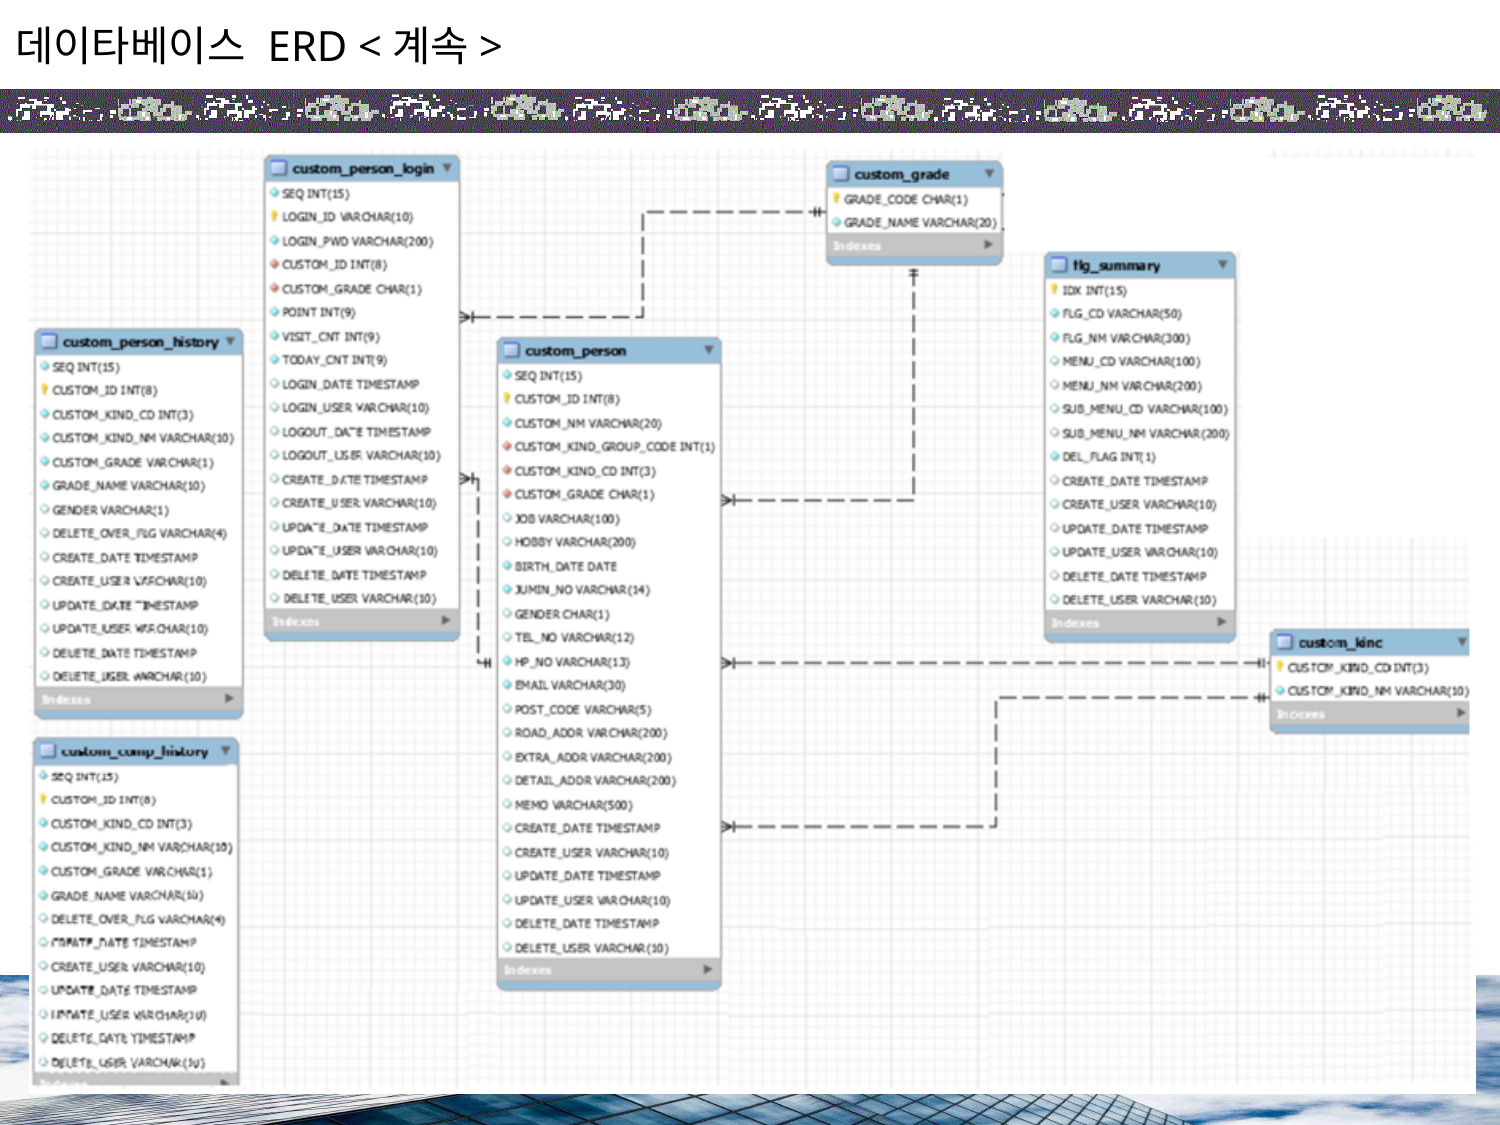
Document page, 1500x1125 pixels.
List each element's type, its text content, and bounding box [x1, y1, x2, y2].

picture [0, 148, 1500, 1125]
title 데이타베이스 ERD <계속> [0, 0, 1500, 88]
picture [0, 89, 1500, 133]
